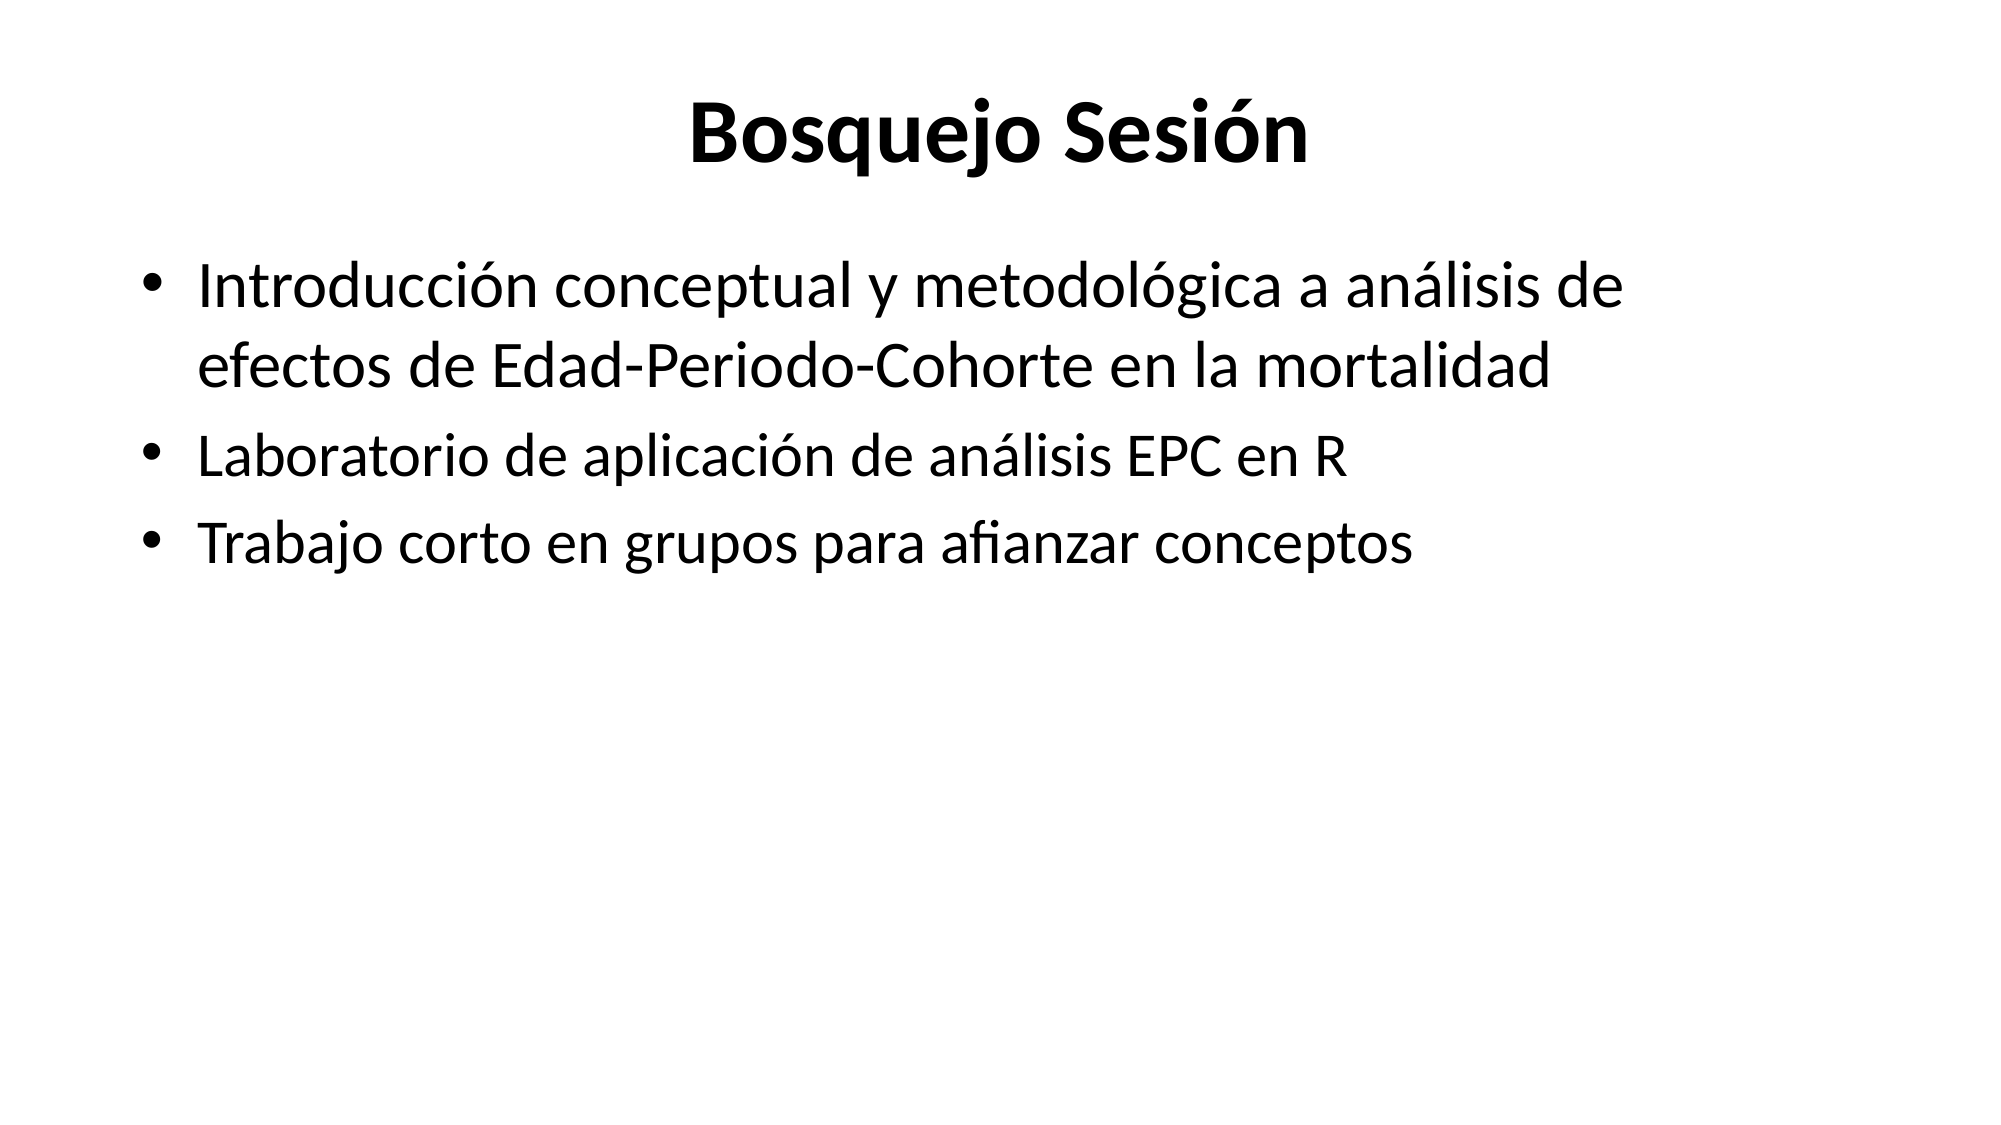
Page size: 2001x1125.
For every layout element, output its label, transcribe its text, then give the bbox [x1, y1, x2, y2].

list Introducción conceptual y metodológica a análisis de efectos de Edad-Periodo-Cohorte en la mortalidad Laboratorio de aplicación de análisis EPC en R Trabajo corto en grupos para afianzar conceptos [125, 233, 1675, 976]
title Bosquejo Sesión [324, 32, 1675, 220]
